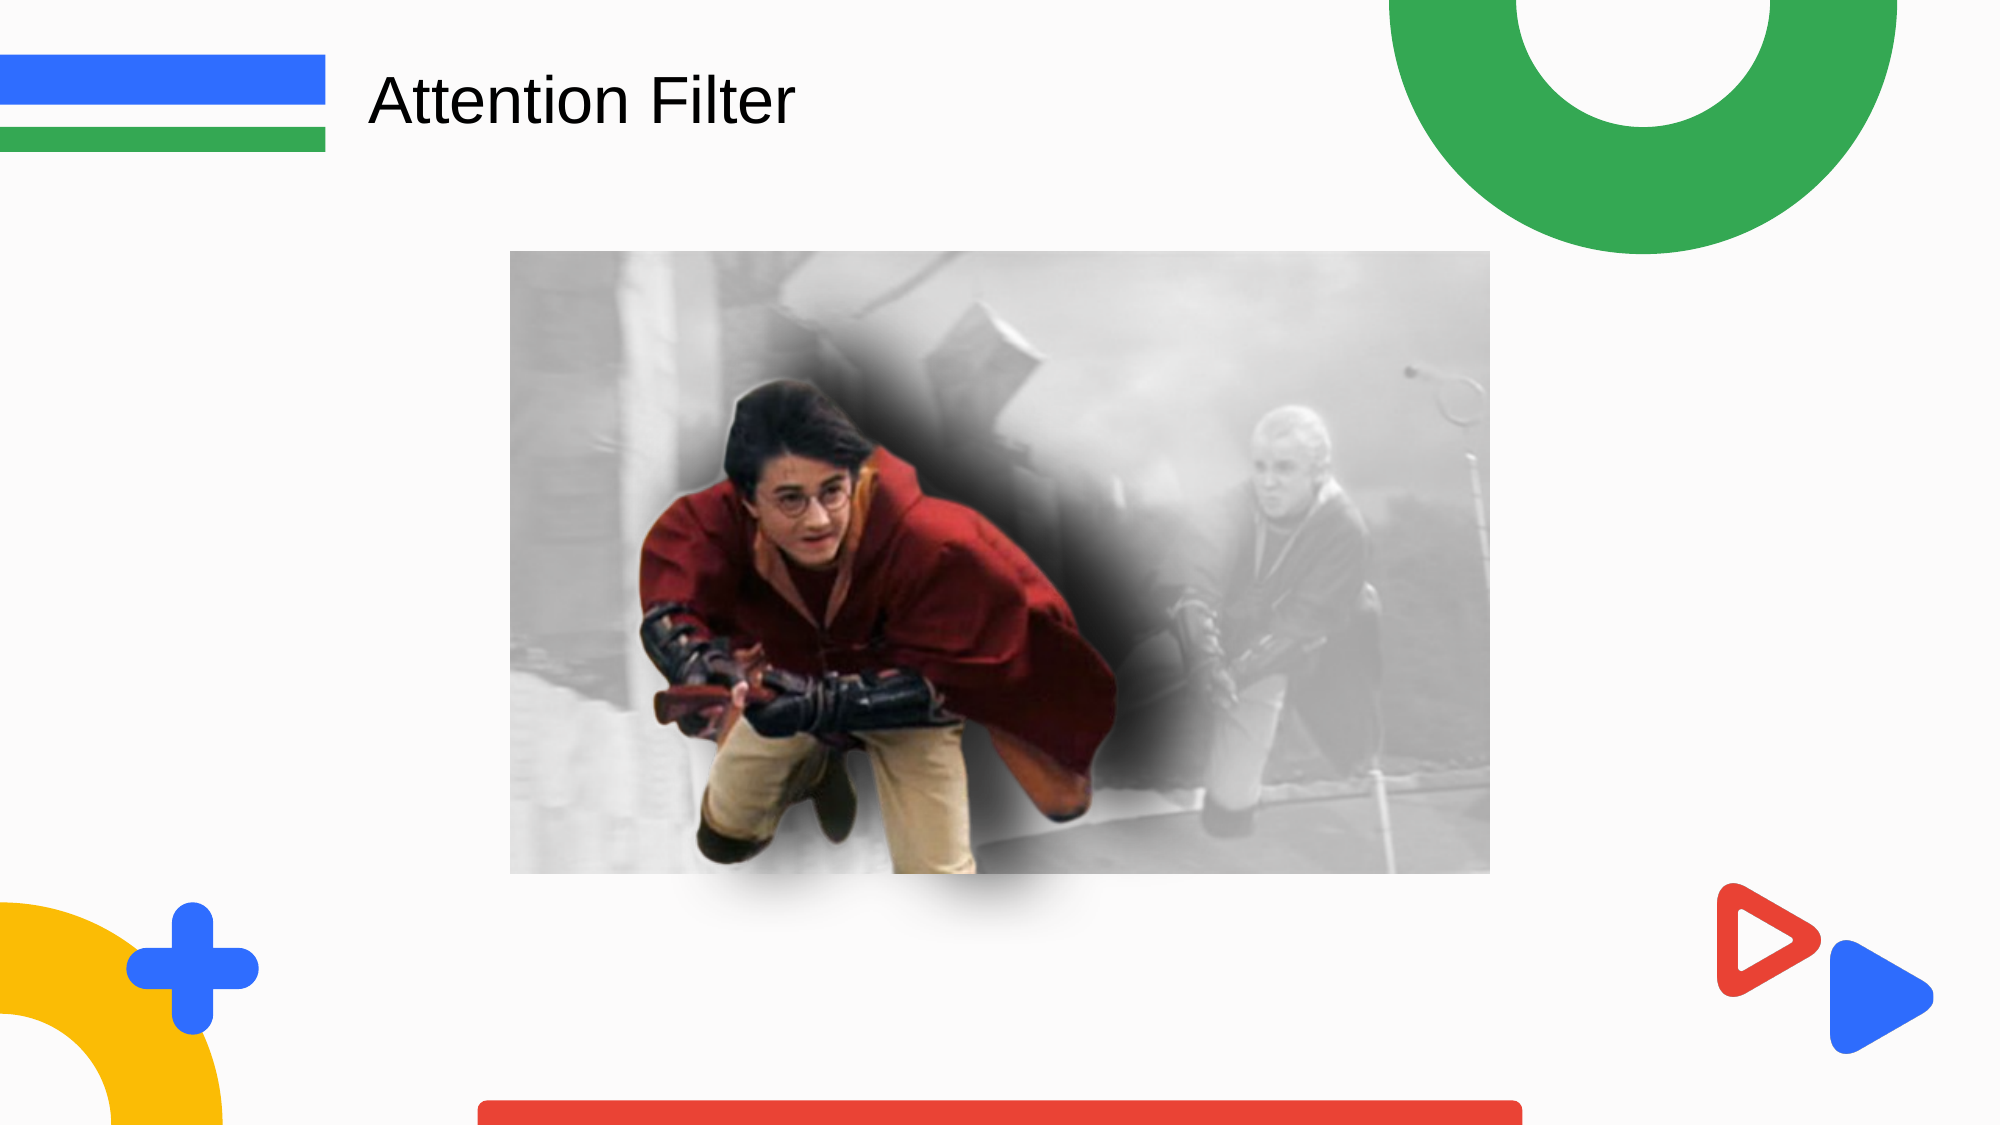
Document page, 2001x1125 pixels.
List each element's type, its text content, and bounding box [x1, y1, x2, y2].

picture [510, 251, 1490, 874]
text_box Attention Filter [353, 49, 813, 145]
picture [1717, 883, 1821, 997]
picture [1830, 940, 1934, 1054]
